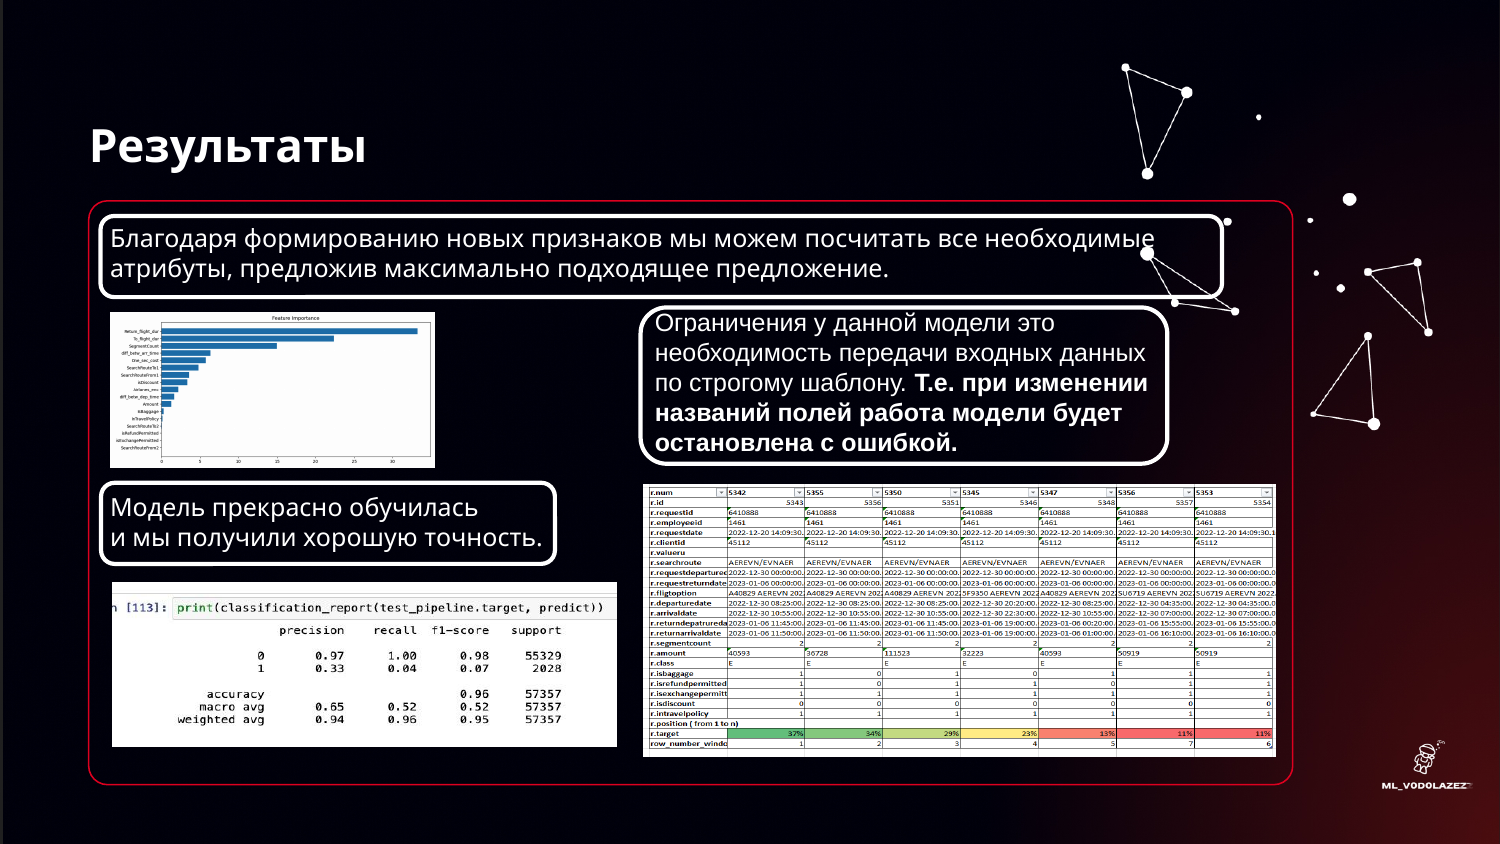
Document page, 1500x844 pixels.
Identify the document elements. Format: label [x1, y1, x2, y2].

text_box [88, 200, 1293, 785]
picture [0, 0, 1500, 844]
